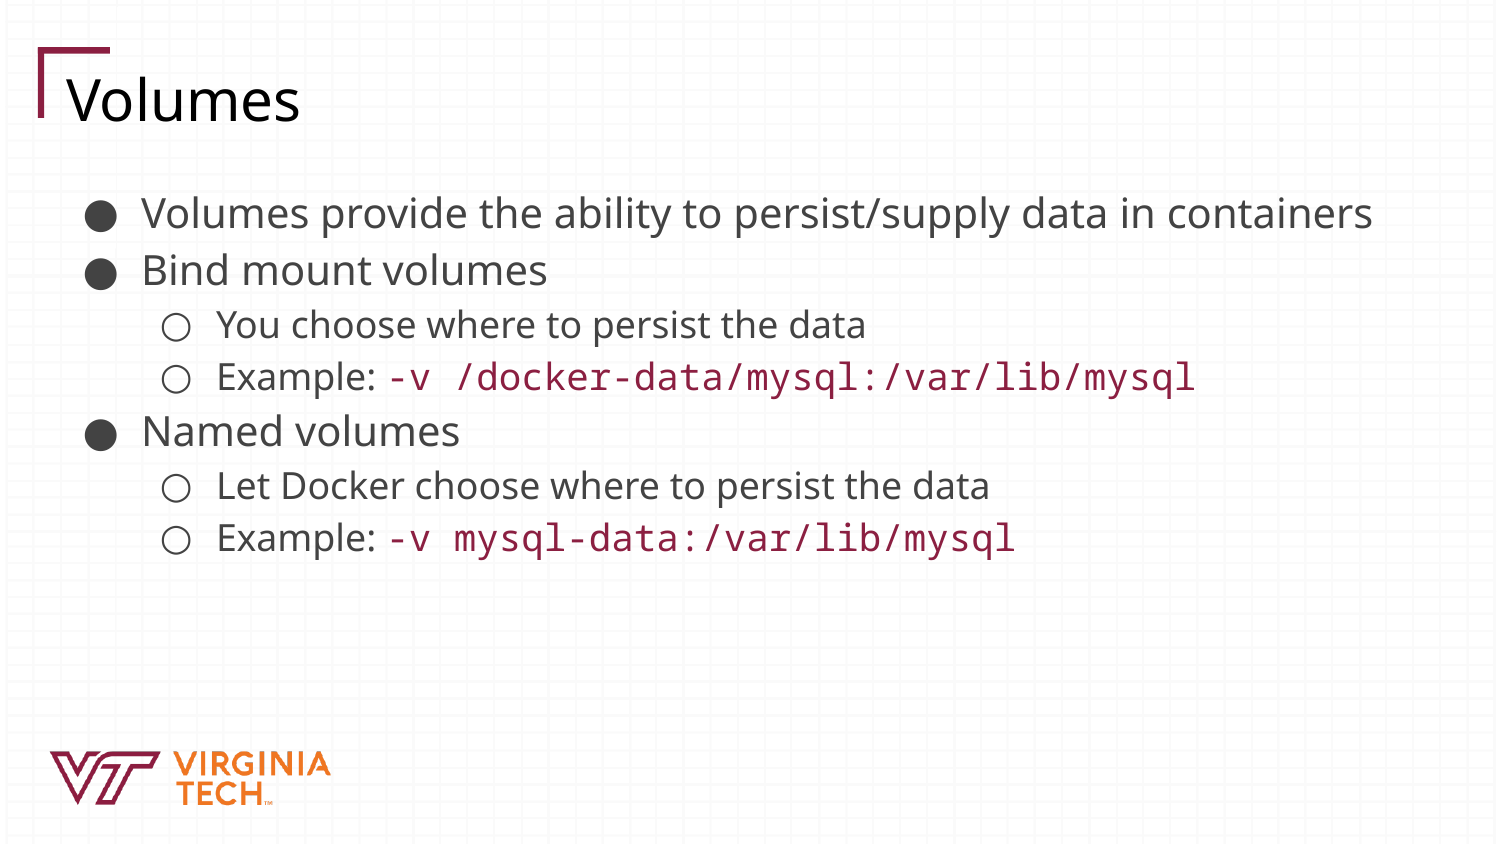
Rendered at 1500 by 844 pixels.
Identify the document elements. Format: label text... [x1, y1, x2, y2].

picture [47, 749, 333, 807]
title Volumes [51, 48, 1449, 142]
list Volumes provide the ability to persist/supply data in containers Bind mount volumes You choose where to persist the data Example: -v /docker-data/mysql:/var/lib/mysql Named volumes Let Docker choose where to persist the data Example: -v mysql-data:/var/lib/mysql [51, 164, 1449, 725]
